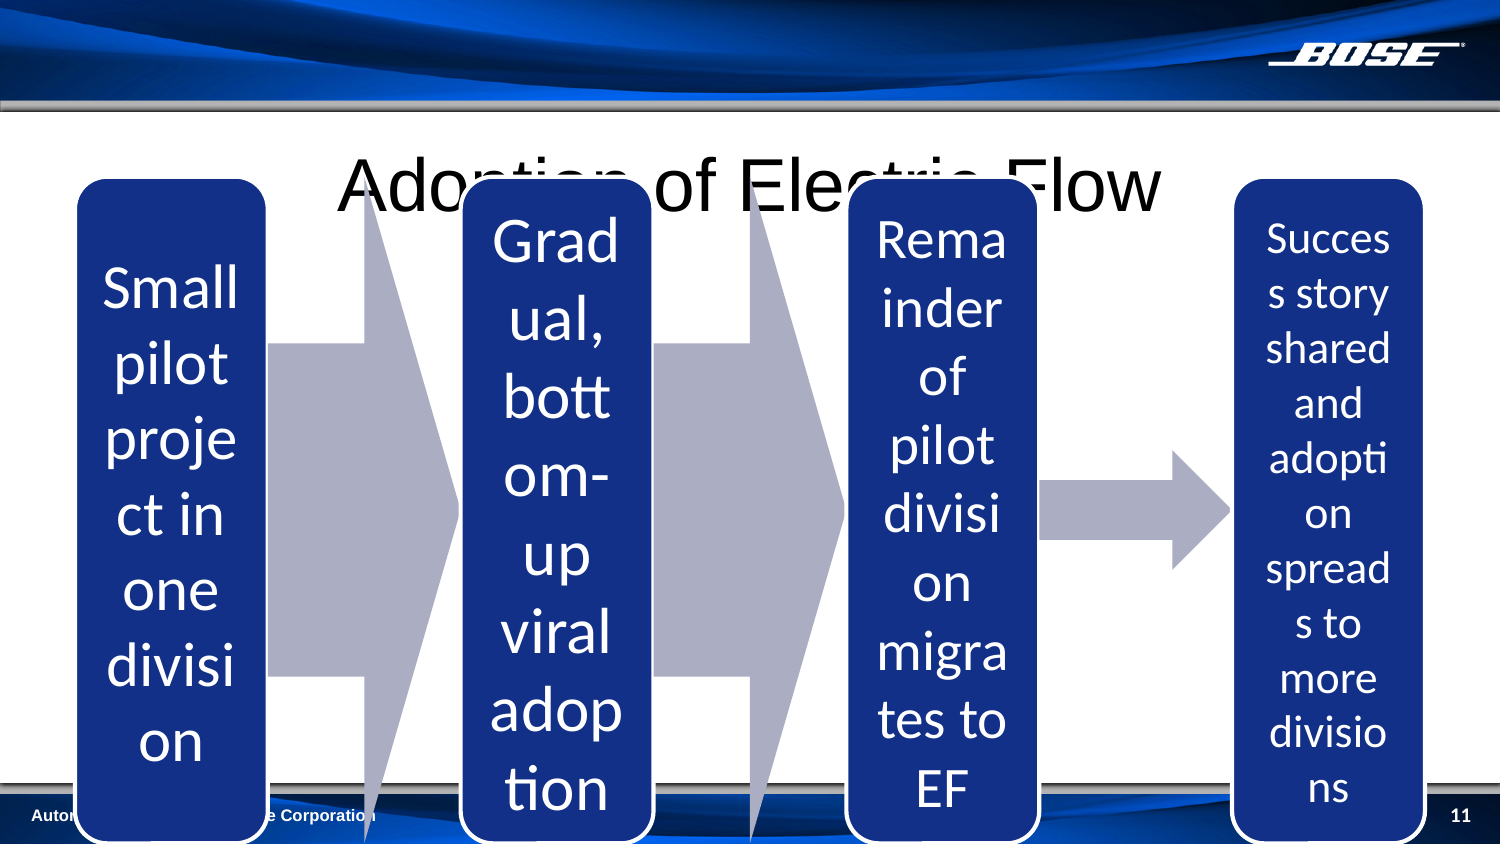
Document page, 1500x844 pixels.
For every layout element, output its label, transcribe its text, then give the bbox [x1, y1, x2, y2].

picture [0, 0, 1500, 844]
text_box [74, 176, 1426, 844]
title Adoption of Electric Flow [75, 129, 1425, 176]
